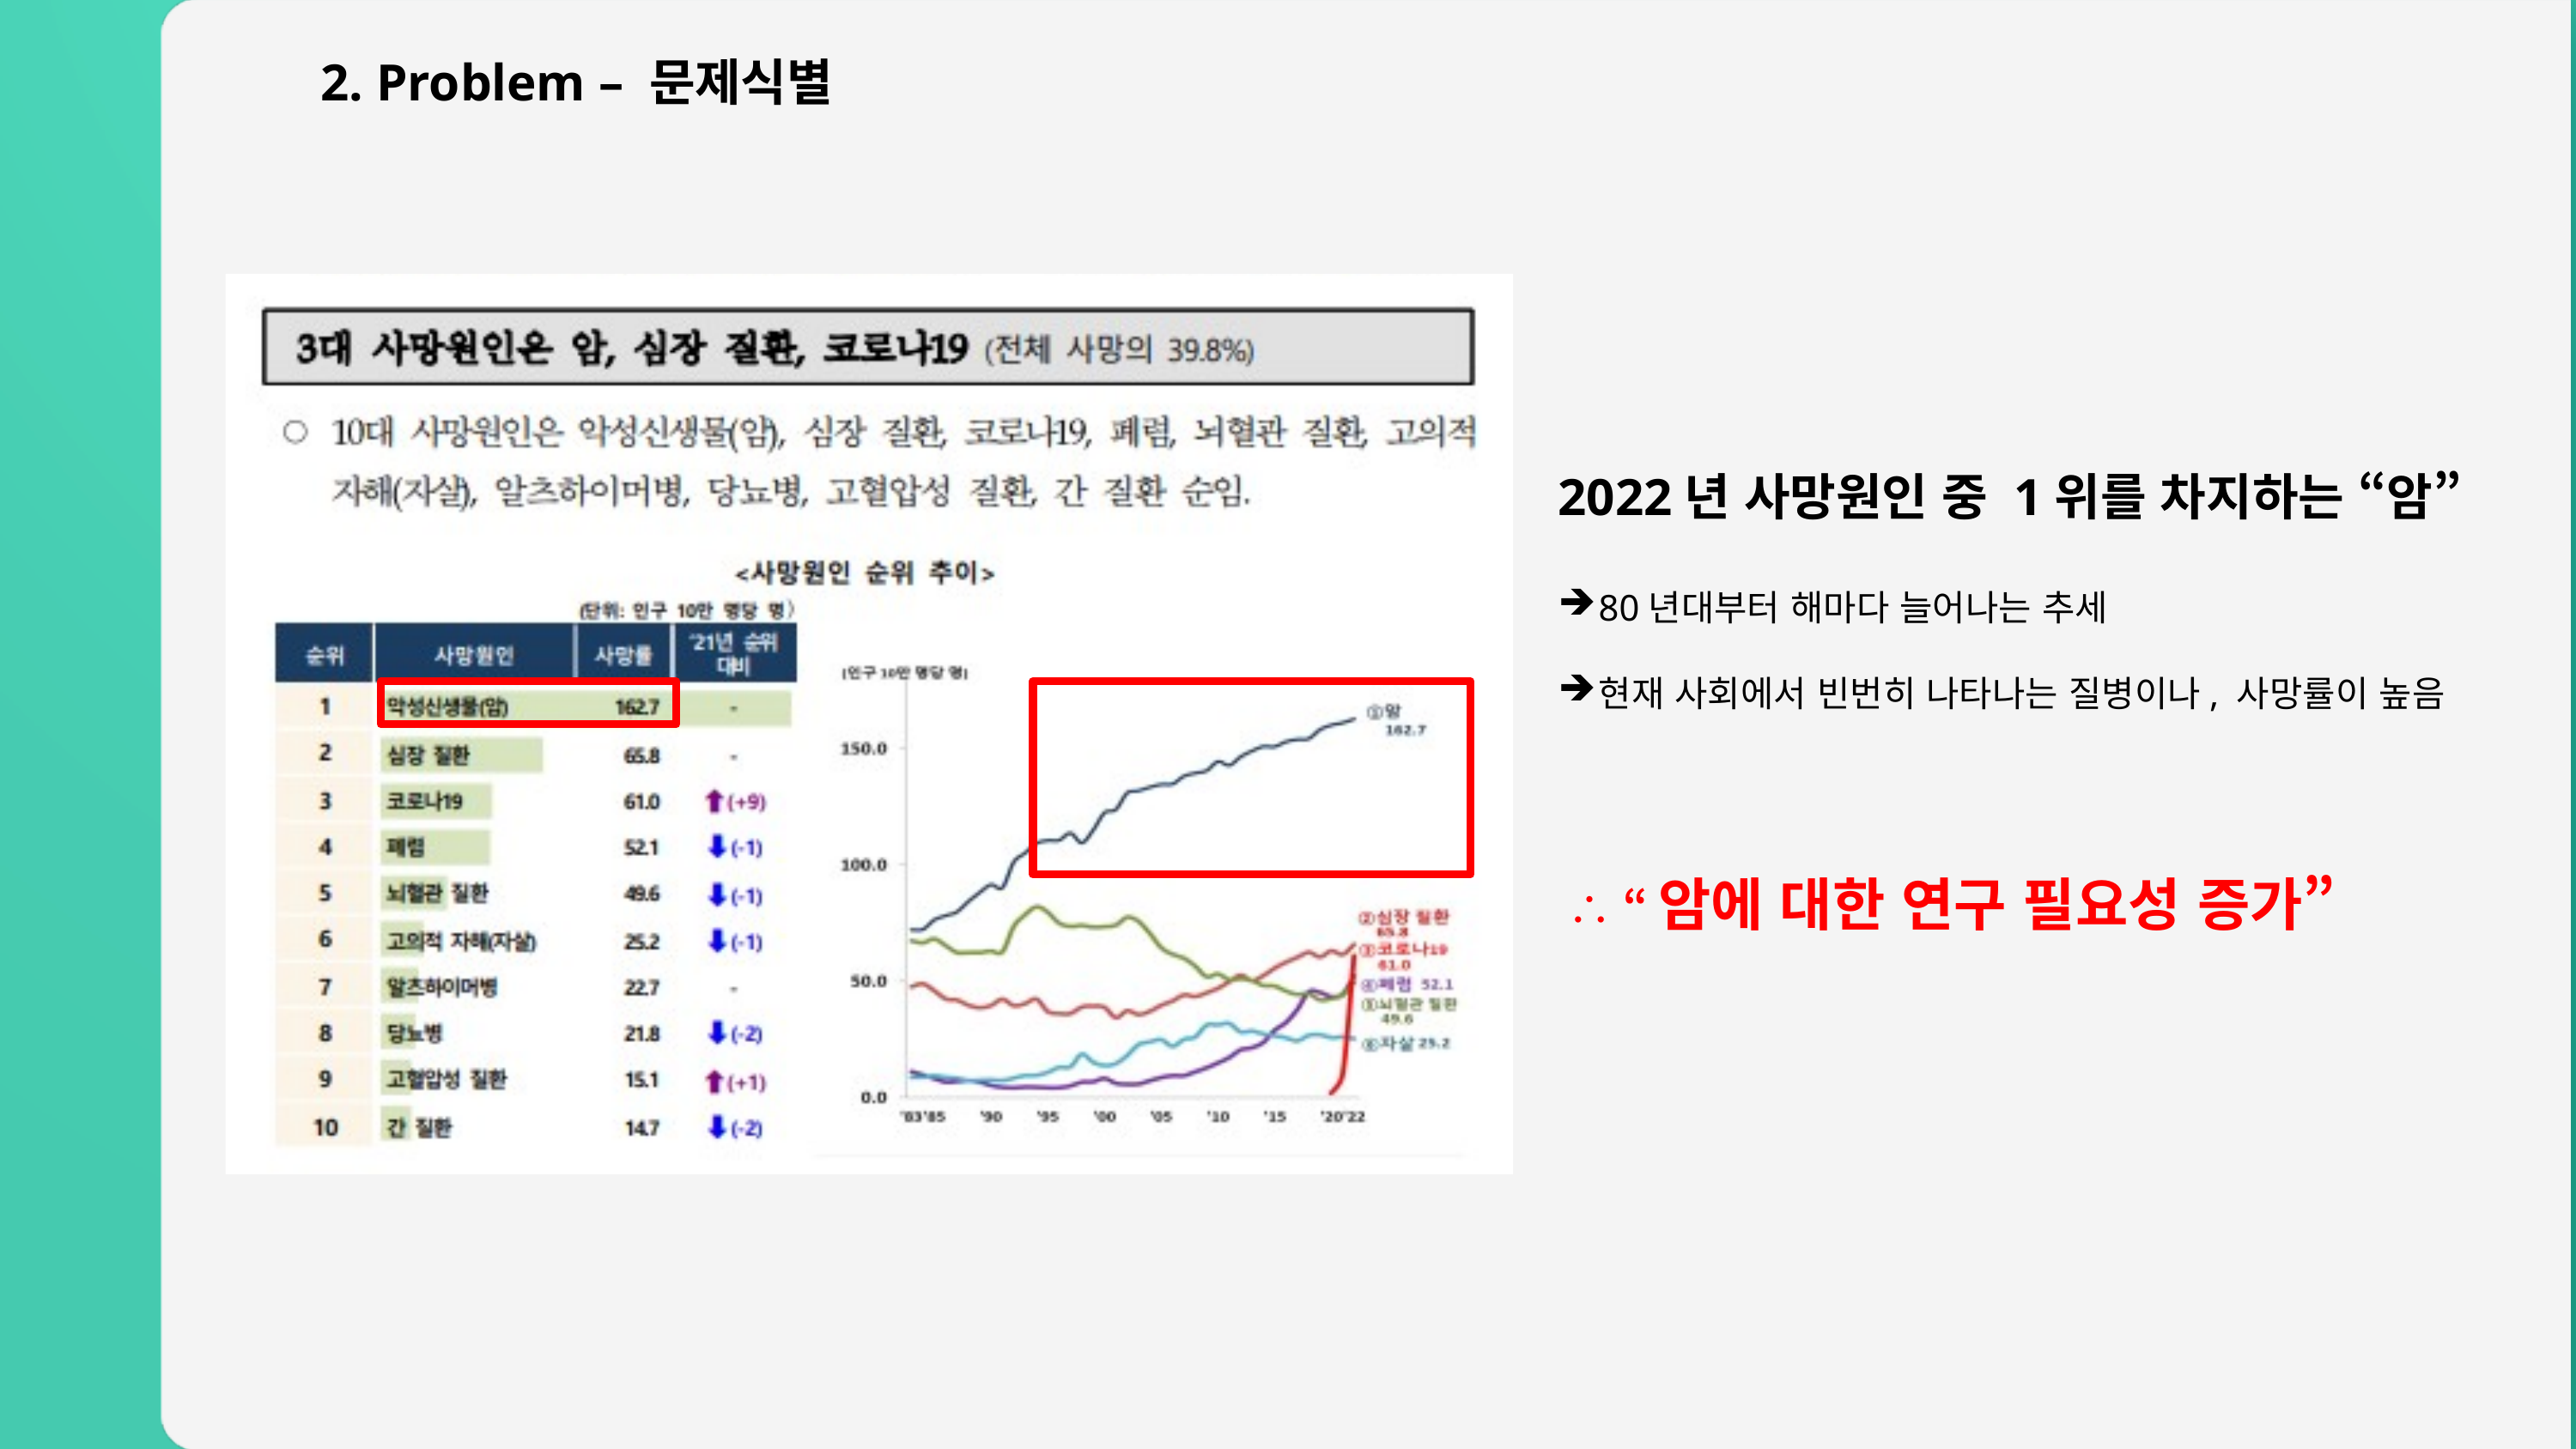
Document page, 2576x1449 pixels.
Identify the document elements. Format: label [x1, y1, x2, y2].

picture [225, 274, 1514, 1174]
text_box [0, 0, 2576, 1449]
